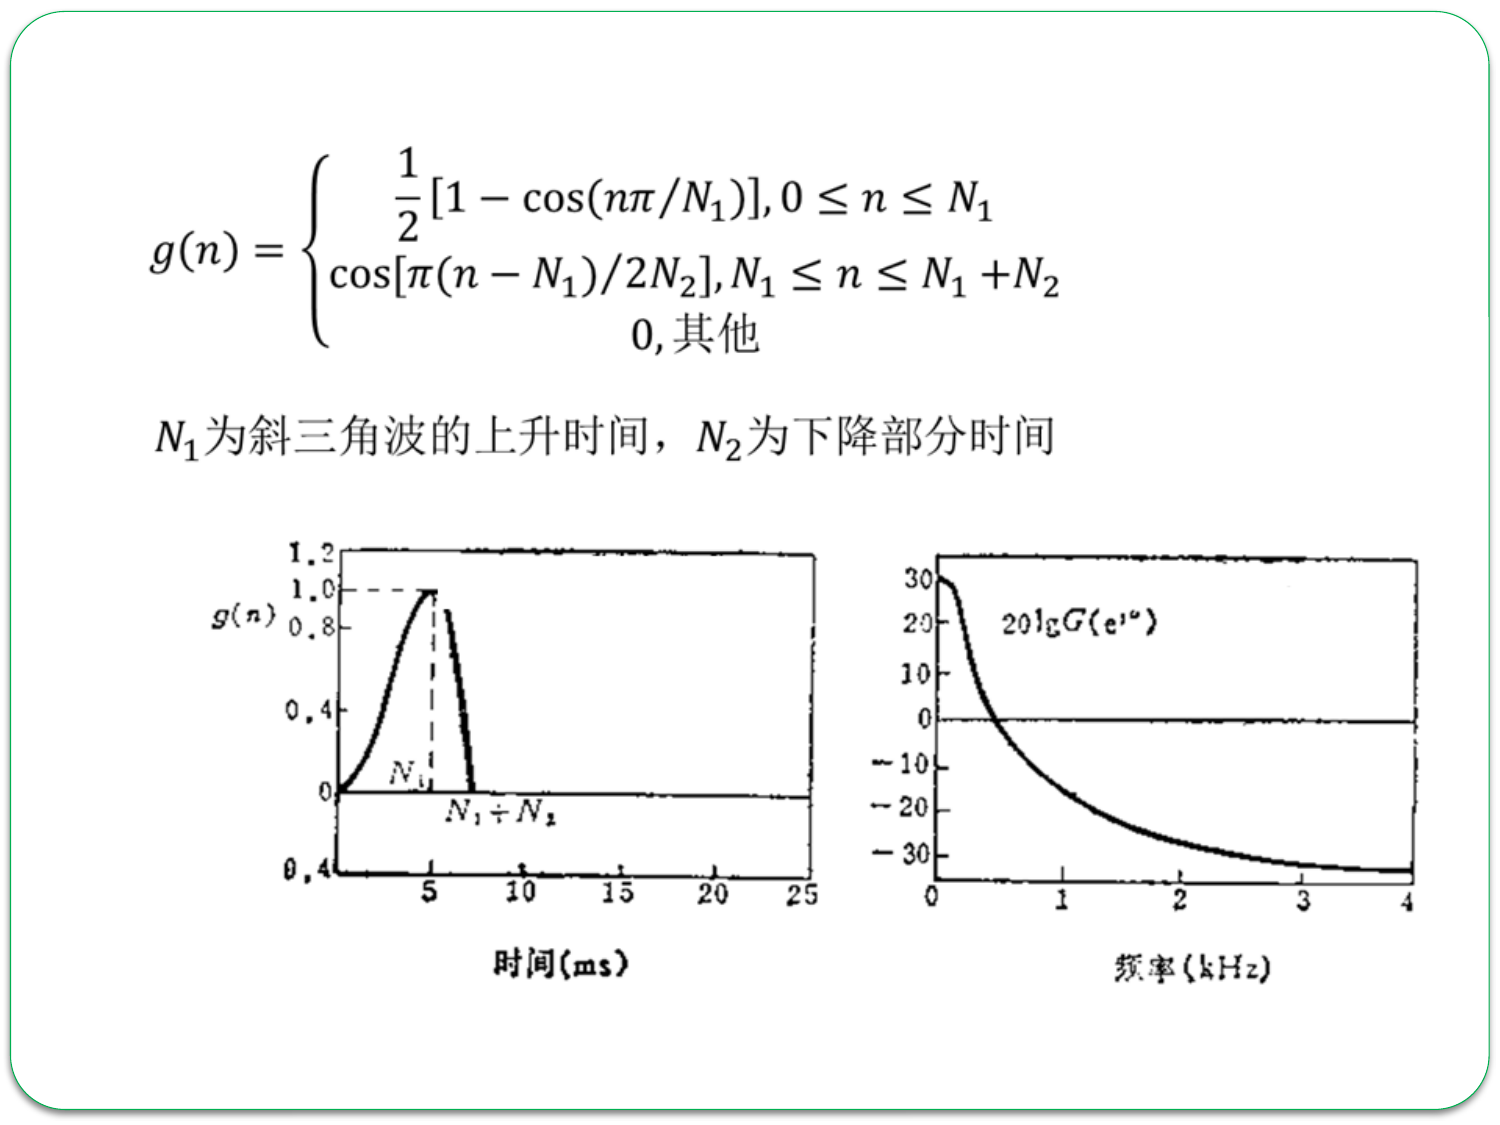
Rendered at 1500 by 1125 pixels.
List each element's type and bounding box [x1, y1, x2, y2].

picture [30, 131, 1470, 994]
